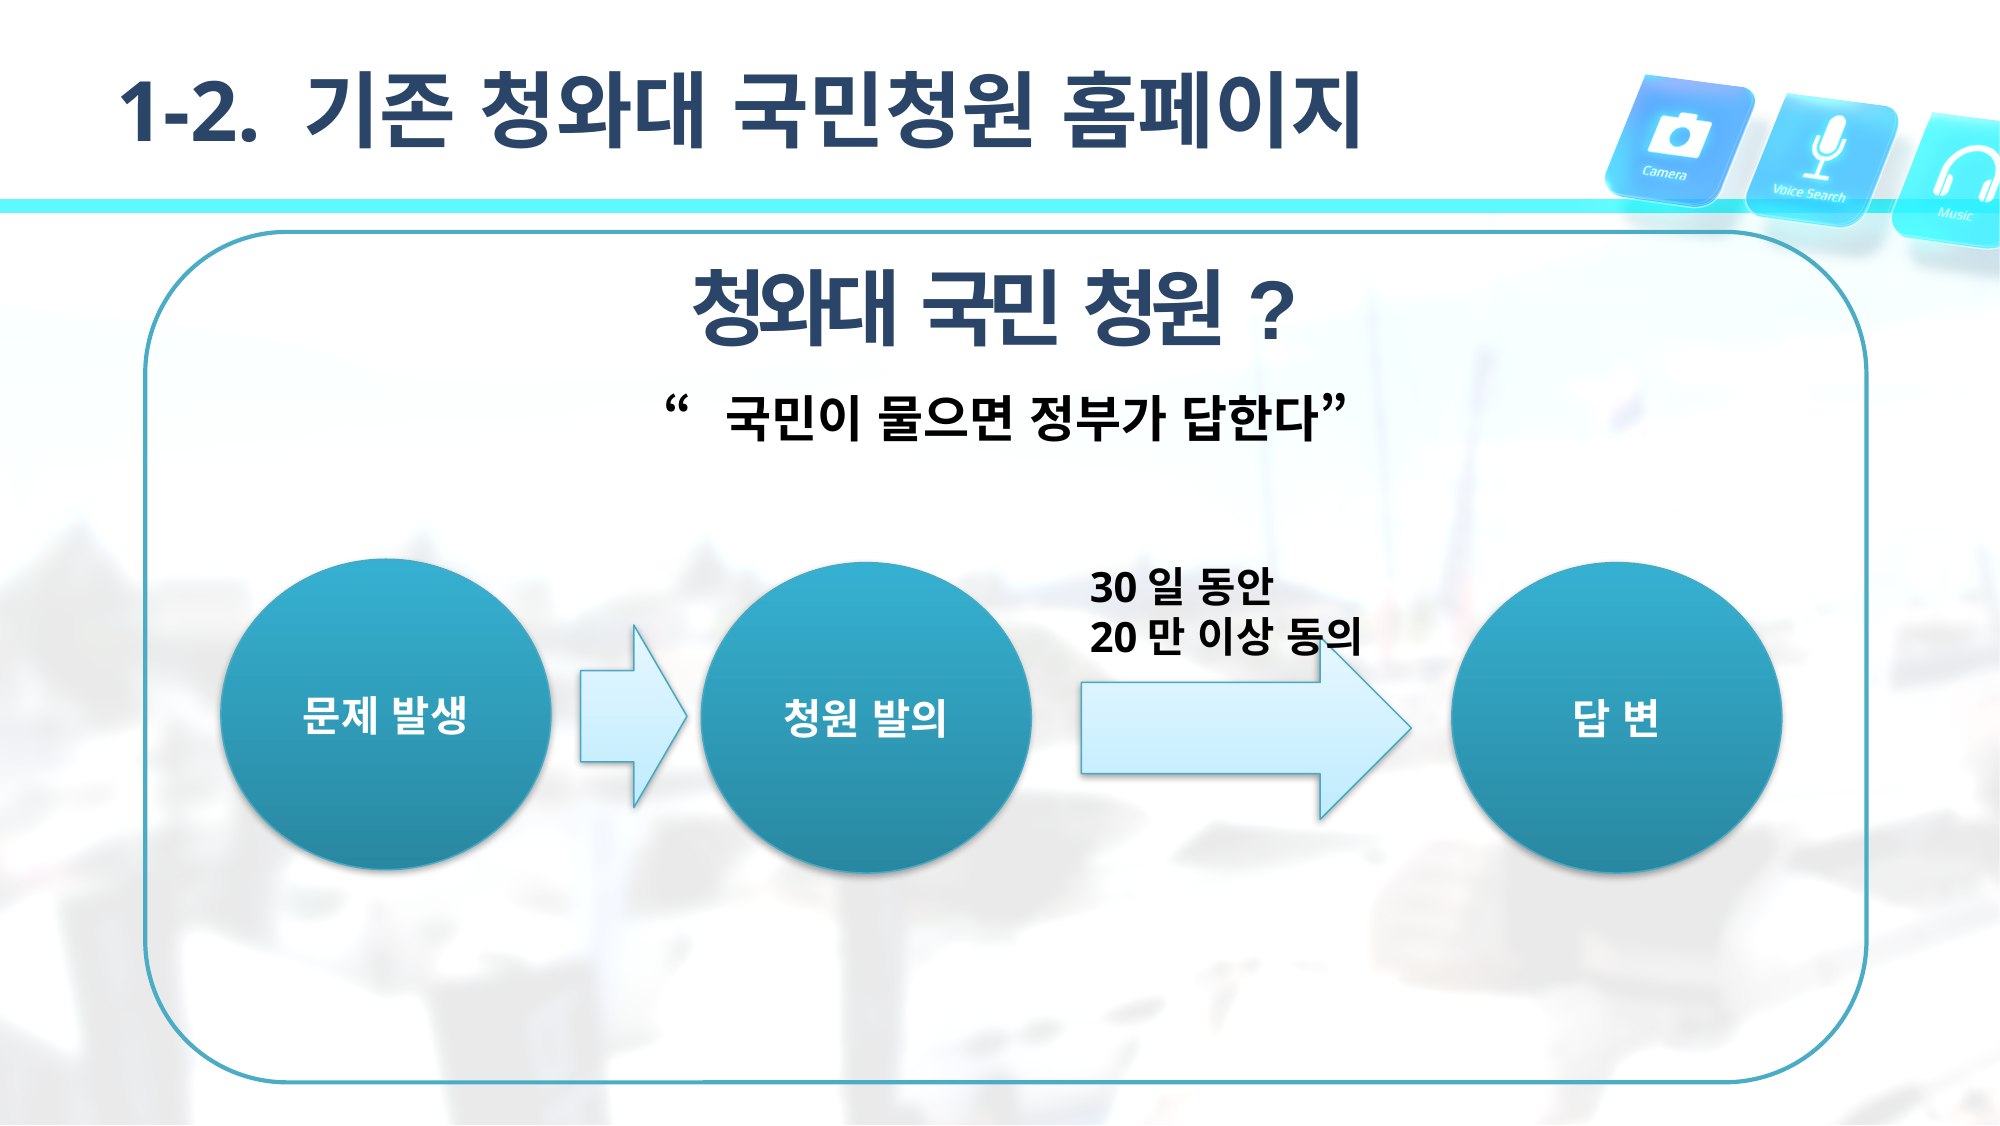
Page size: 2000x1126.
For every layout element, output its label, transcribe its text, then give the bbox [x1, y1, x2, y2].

text_box 청원 발의 [700, 561, 1033, 874]
text_box [1080, 669, 1412, 821]
text_box 30일 동안 20만 이상 동의 [1075, 553, 1508, 669]
text_box “국민이 물으면 정부가 답한다” [143, 229, 1869, 1085]
picture [0, 0, 2000, 1125]
text_box 문제 발생 [220, 558, 552, 871]
title 1-2. 기존 청와대 국민청원 홈페이지 [99, 42, 1900, 174]
text_box 답 변 [1451, 561, 1783, 874]
text_box [579, 624, 688, 809]
